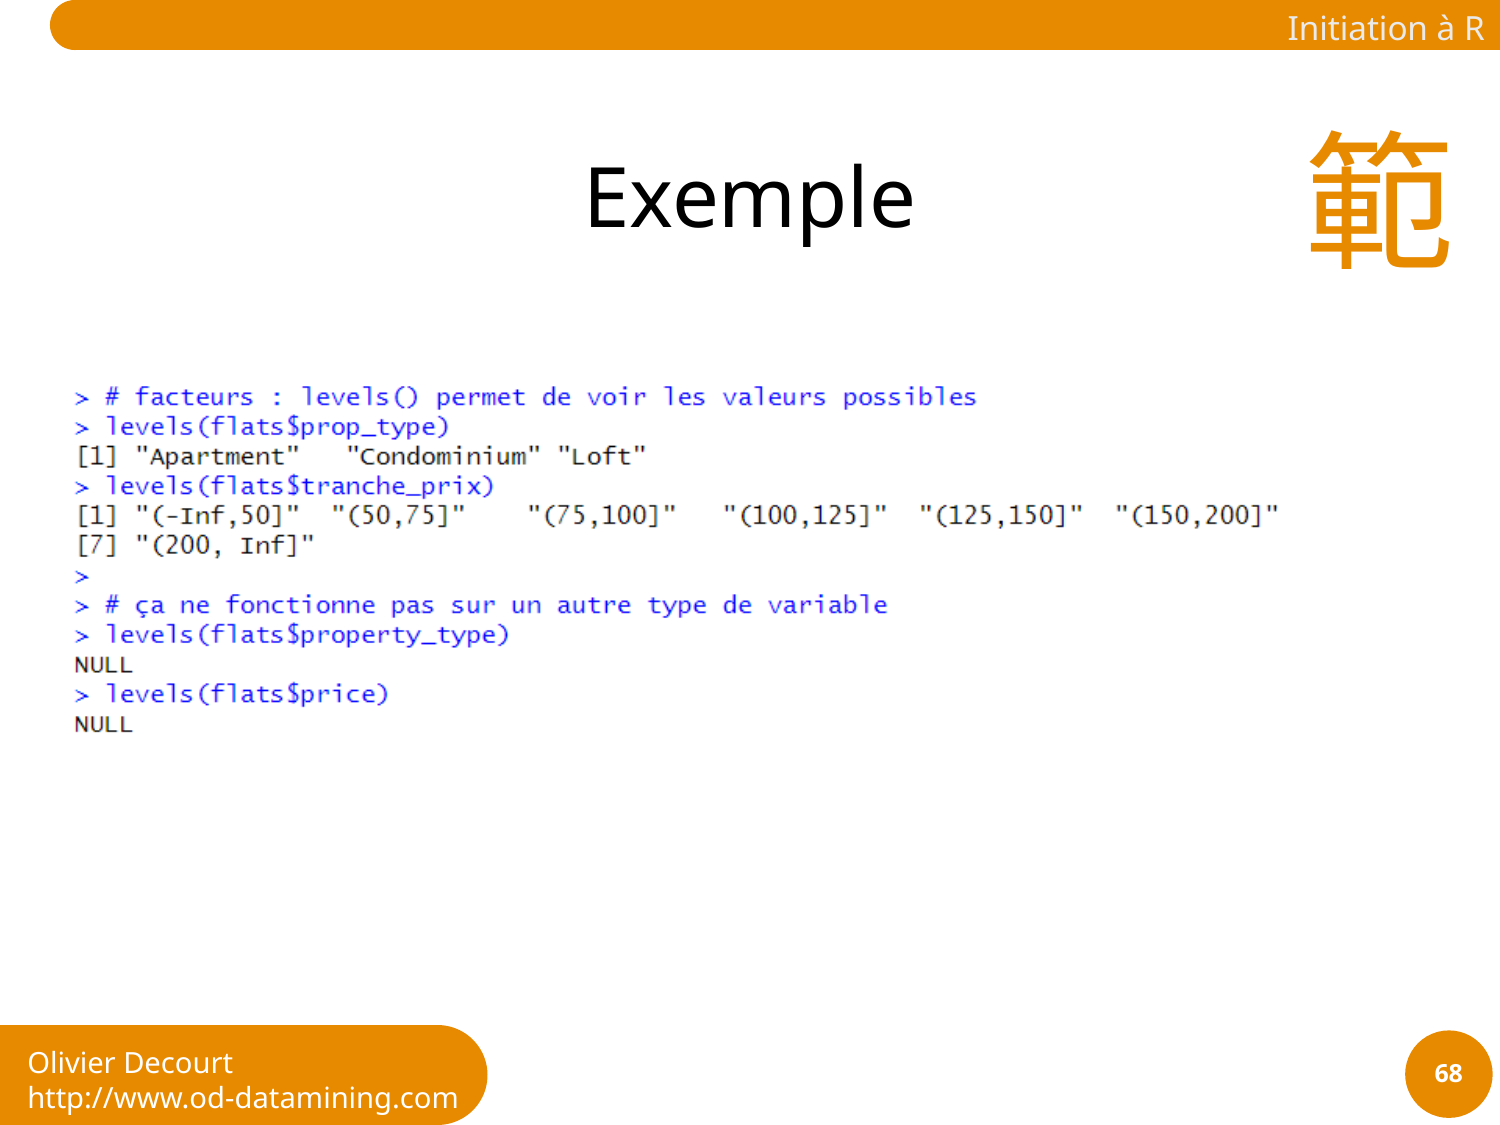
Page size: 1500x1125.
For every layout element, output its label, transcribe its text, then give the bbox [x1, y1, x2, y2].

text_box 範 [1289, 100, 1470, 296]
title Exemple [112, 99, 1388, 288]
picture [69, 384, 1289, 740]
